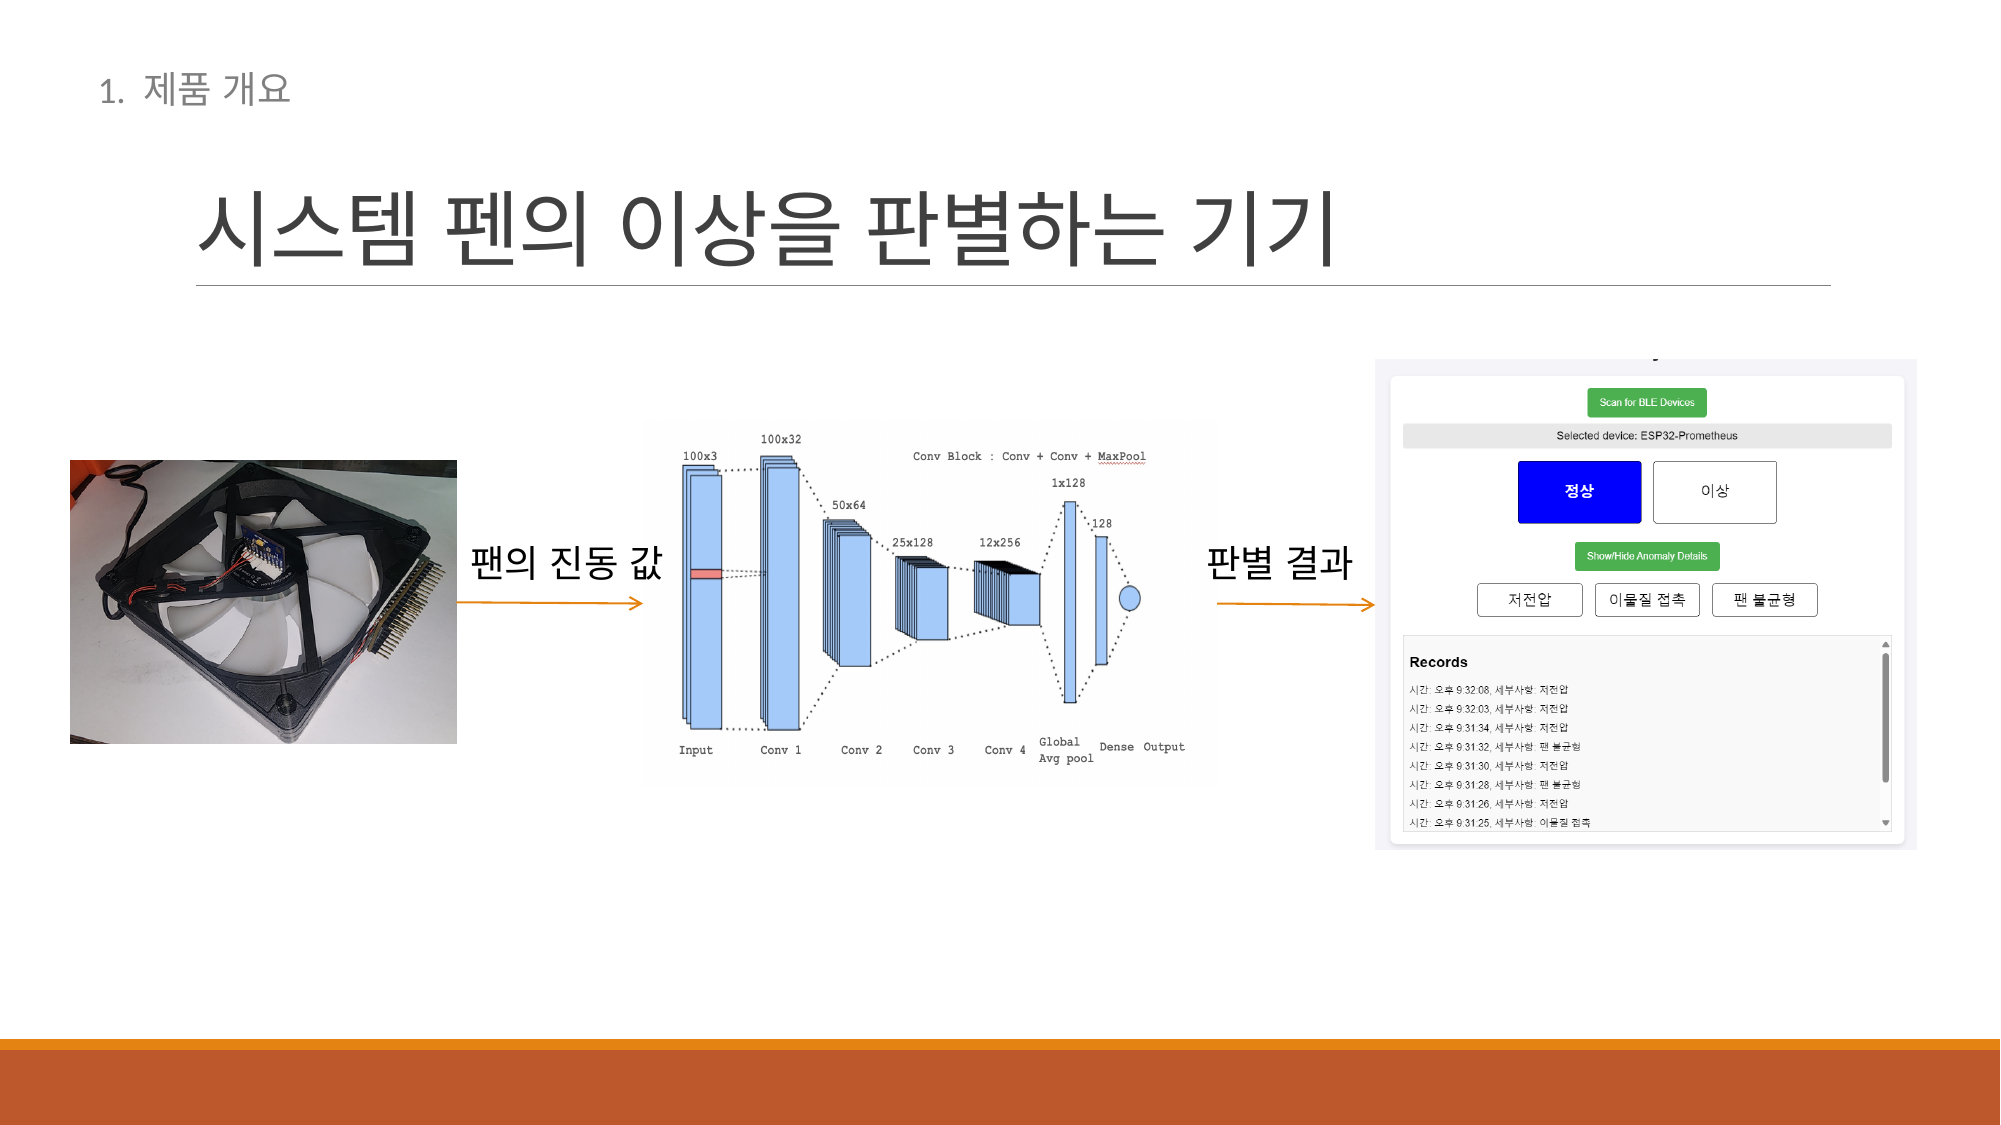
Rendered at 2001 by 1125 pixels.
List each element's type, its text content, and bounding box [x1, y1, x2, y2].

picture [70, 460, 457, 745]
title 시스템 펜의 이상을 판별하는 기기 [180, 47, 1830, 285]
text_box 팬의 진동 값 [464, 532, 639, 593]
picture [1374, 359, 1918, 851]
picture [642, 420, 1218, 787]
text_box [455, 601, 644, 605]
text_box 판별 결과 [1228, 532, 1371, 593]
text_box 1. 제품 개요 [82, 58, 451, 119]
